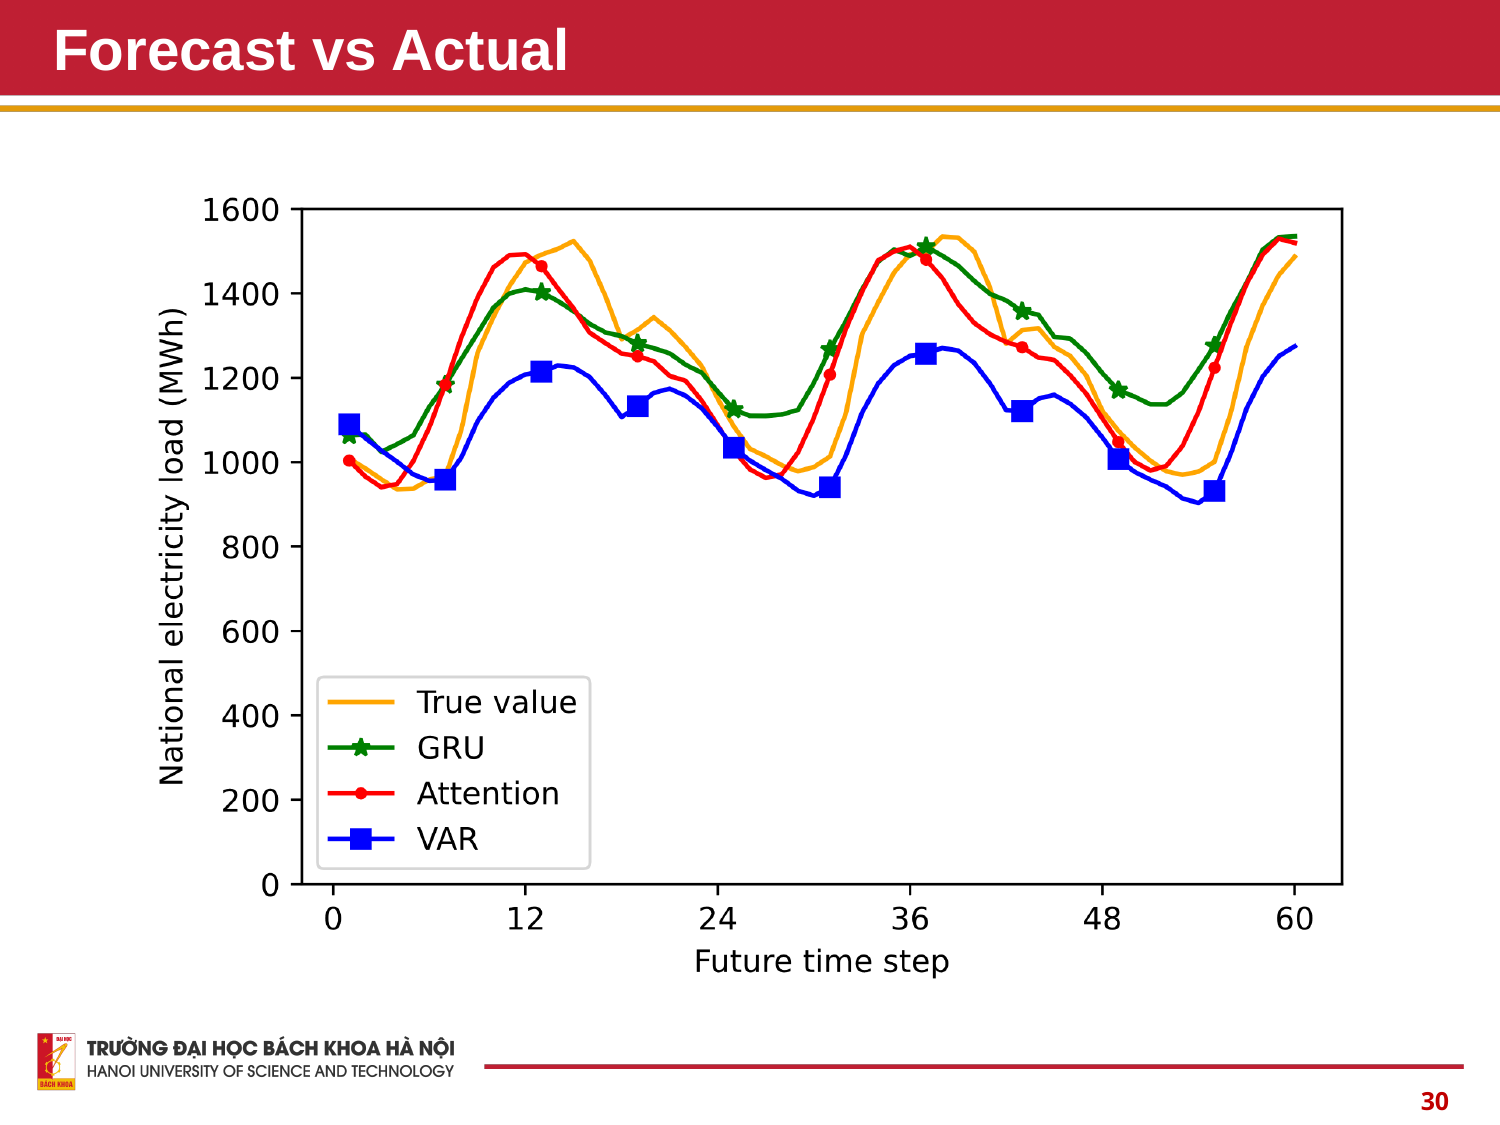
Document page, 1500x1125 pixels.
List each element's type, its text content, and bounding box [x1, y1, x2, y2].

picture [0, 0, 1500, 1125]
title Forecast vs Actual [38, 12, 1462, 87]
slide_number 30 [1126, 1078, 1464, 1125]
